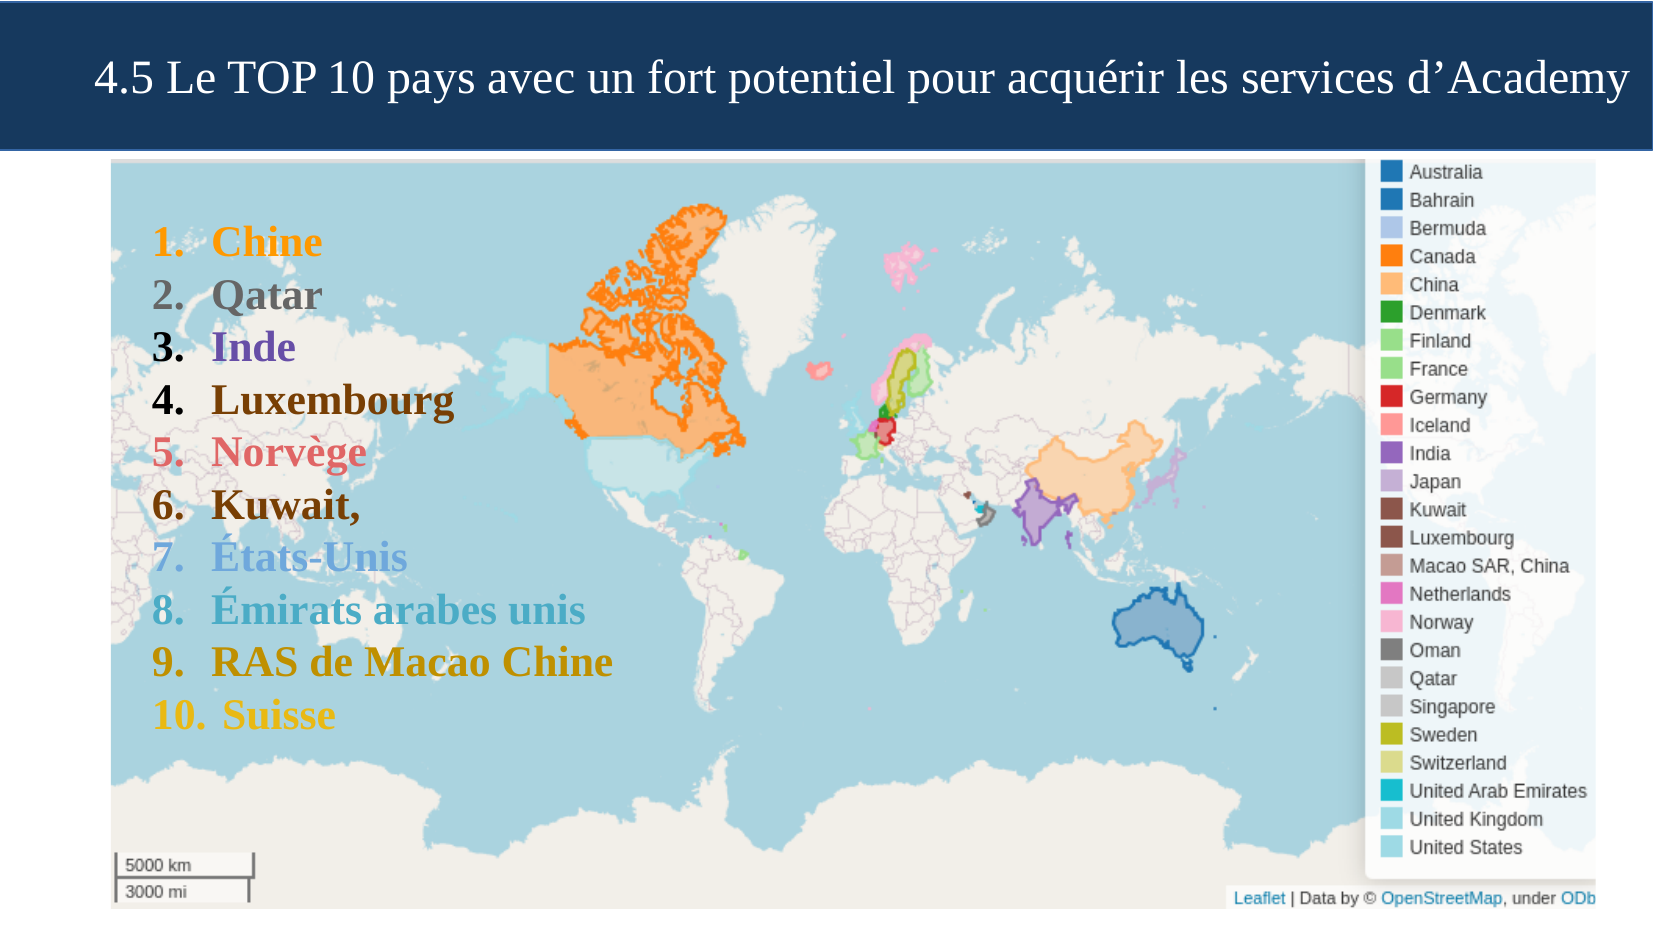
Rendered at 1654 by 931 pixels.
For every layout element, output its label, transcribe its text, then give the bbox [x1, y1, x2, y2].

text_box [0, 141, 1653, 150]
text_box 4.5 Le TOP 10 pays avec un fort potentiel pour acquérir les services d’Academy [0, 7, 1654, 141]
picture [110, 158, 1596, 909]
text_box [0, 1, 1653, 7]
